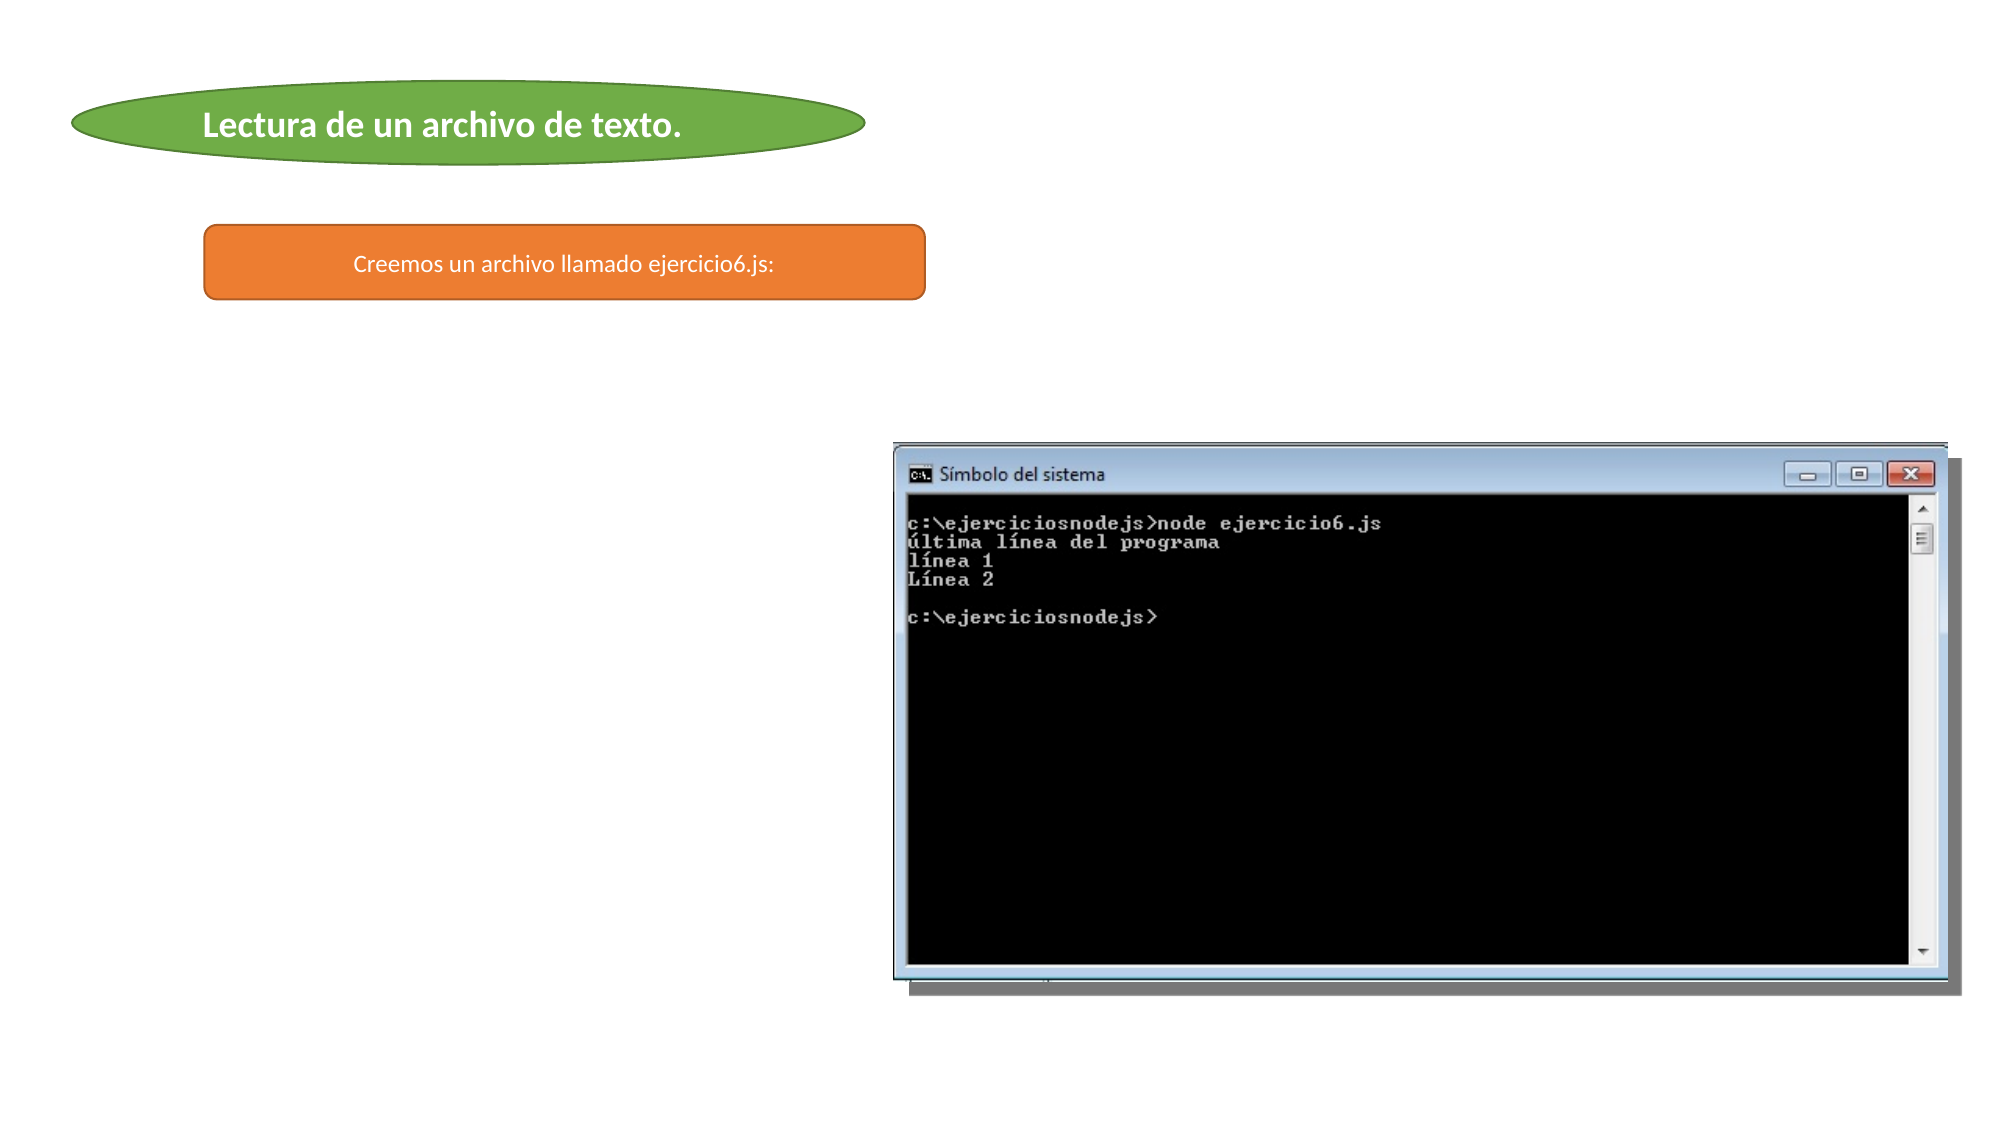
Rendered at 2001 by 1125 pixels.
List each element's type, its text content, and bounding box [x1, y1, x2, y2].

text_box Creemos un archivo llamado ejercicio6.js: [204, 224, 925, 300]
text_box Lectura de un archivo de texto. [72, 80, 865, 165]
picture [892, 442, 1949, 982]
